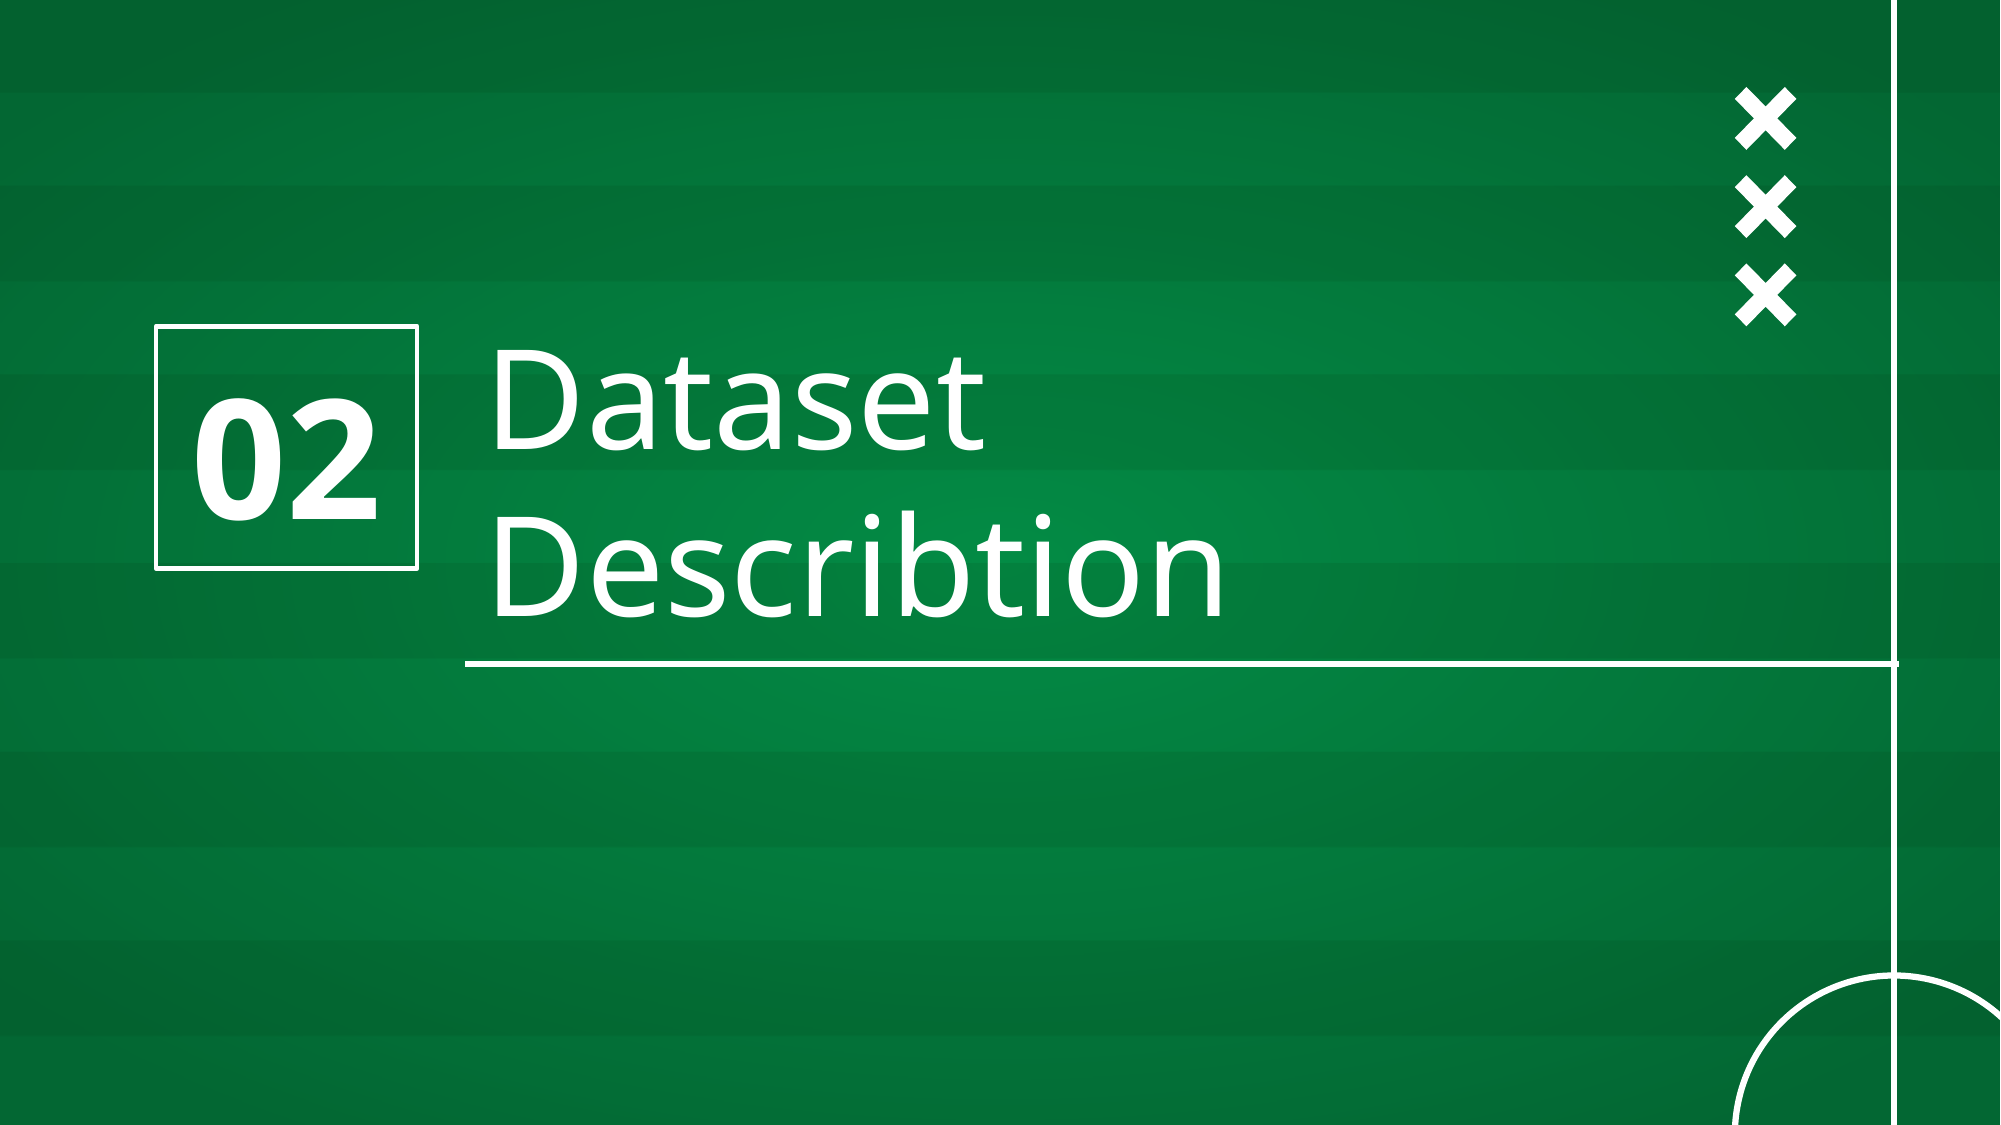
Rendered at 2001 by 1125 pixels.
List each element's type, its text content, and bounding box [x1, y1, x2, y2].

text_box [1734, 86, 1797, 327]
title 02 [154, 324, 419, 571]
title Dataset Describtion [464, 285, 1536, 663]
